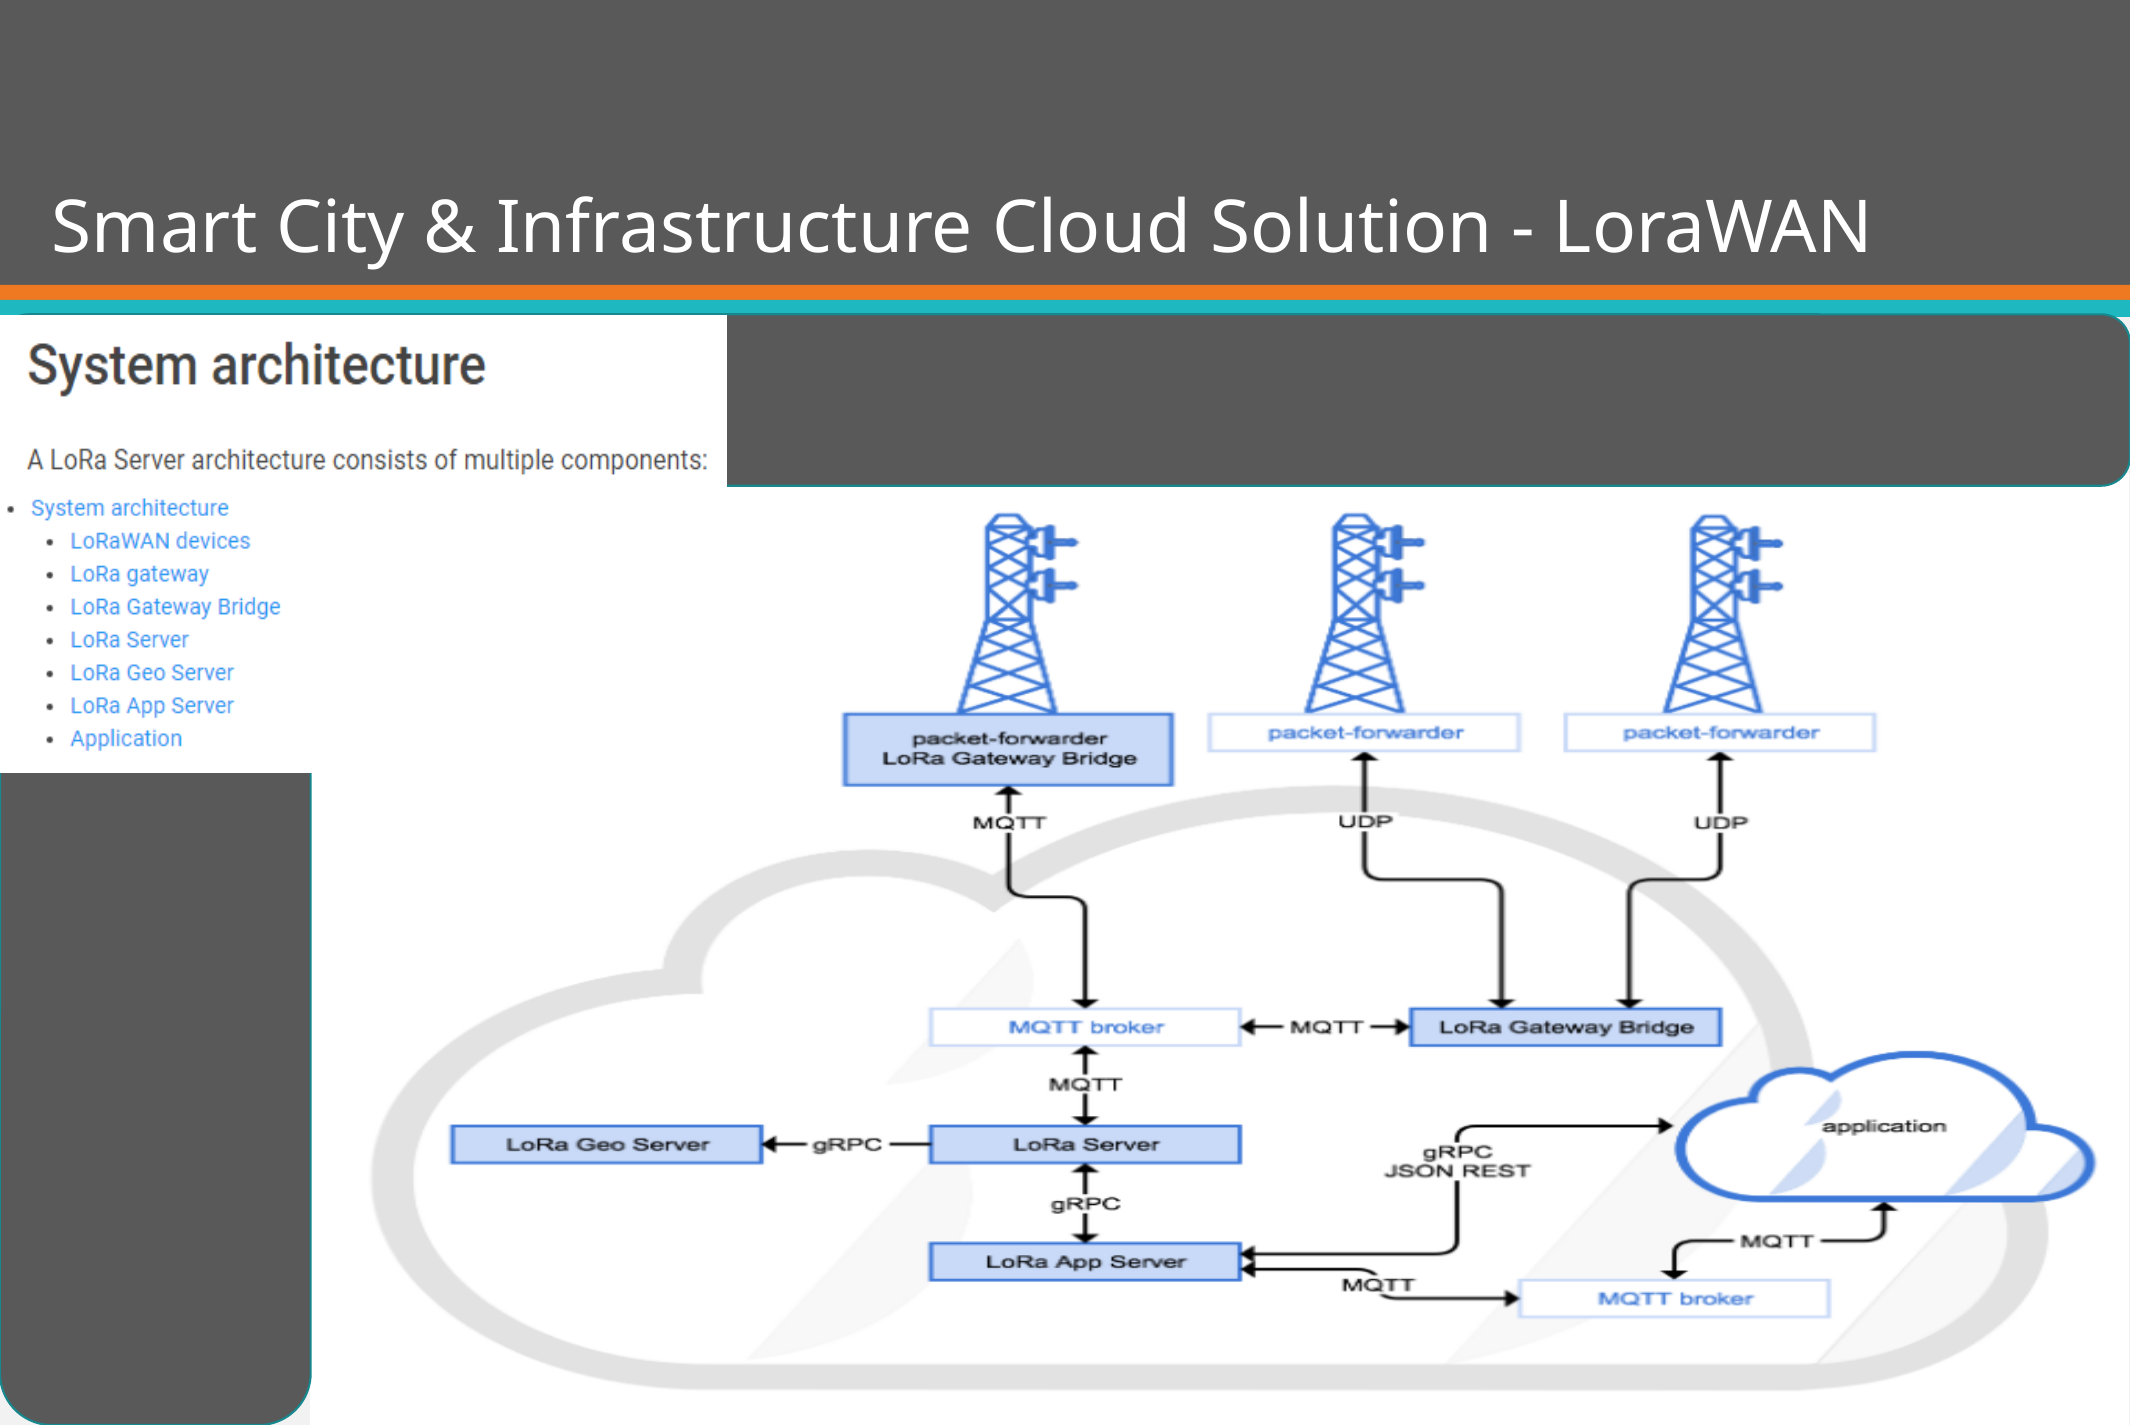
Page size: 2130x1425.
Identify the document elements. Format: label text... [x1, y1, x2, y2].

text_box [18, 313, 2130, 473]
text_box [0, 774, 310, 1425]
picture [0, 315, 2129, 1425]
title Smart City & Infrastructure Cloud Solution - LoraWAN [35, 61, 2040, 277]
